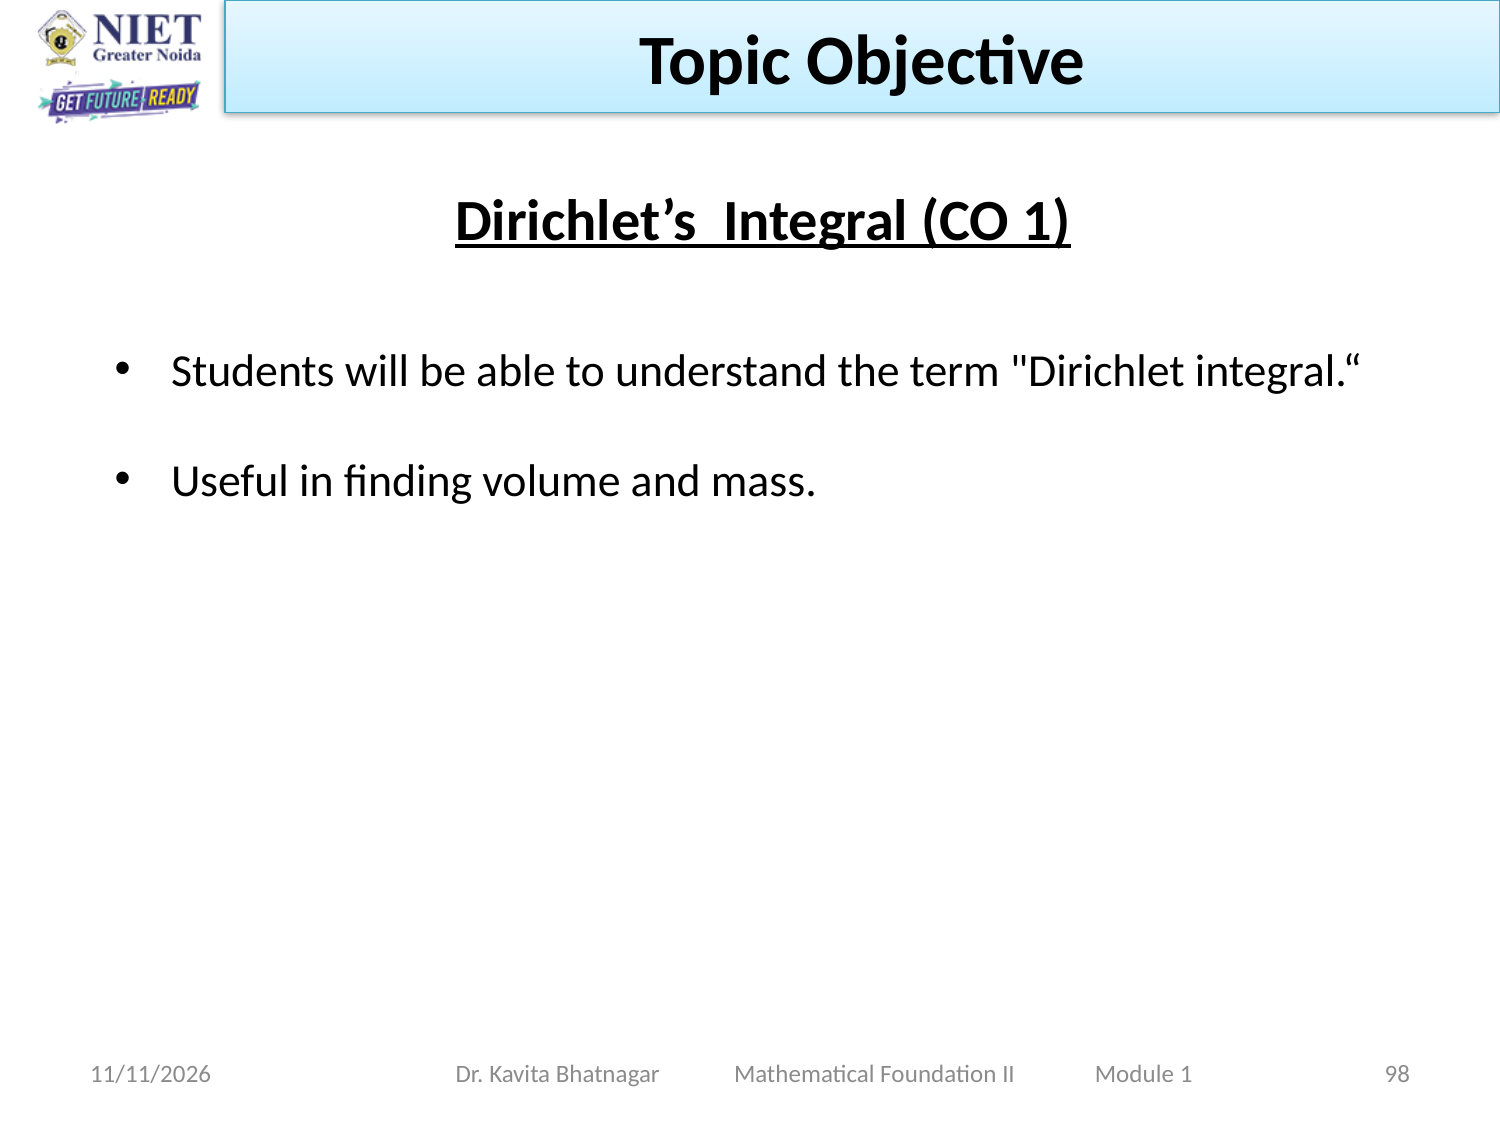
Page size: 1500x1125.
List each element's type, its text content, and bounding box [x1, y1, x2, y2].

picture [0, 0, 238, 135]
footer Dr. Kavita Bhatnagar Mathematical Foundation II Module 1 [412, 1042, 1238, 1103]
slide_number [75, 1042, 412, 1103]
text_box Dirichlet’s Integral (CO 1) [440, 174, 1086, 260]
slide_number 98 [1238, 1042, 1425, 1103]
text_box Topic Objective [238, 0, 1500, 113]
text_box Students will be able to understand the term "Dirichlet integral.“ Useful in finding volume and mass. [99, 332, 1388, 513]
